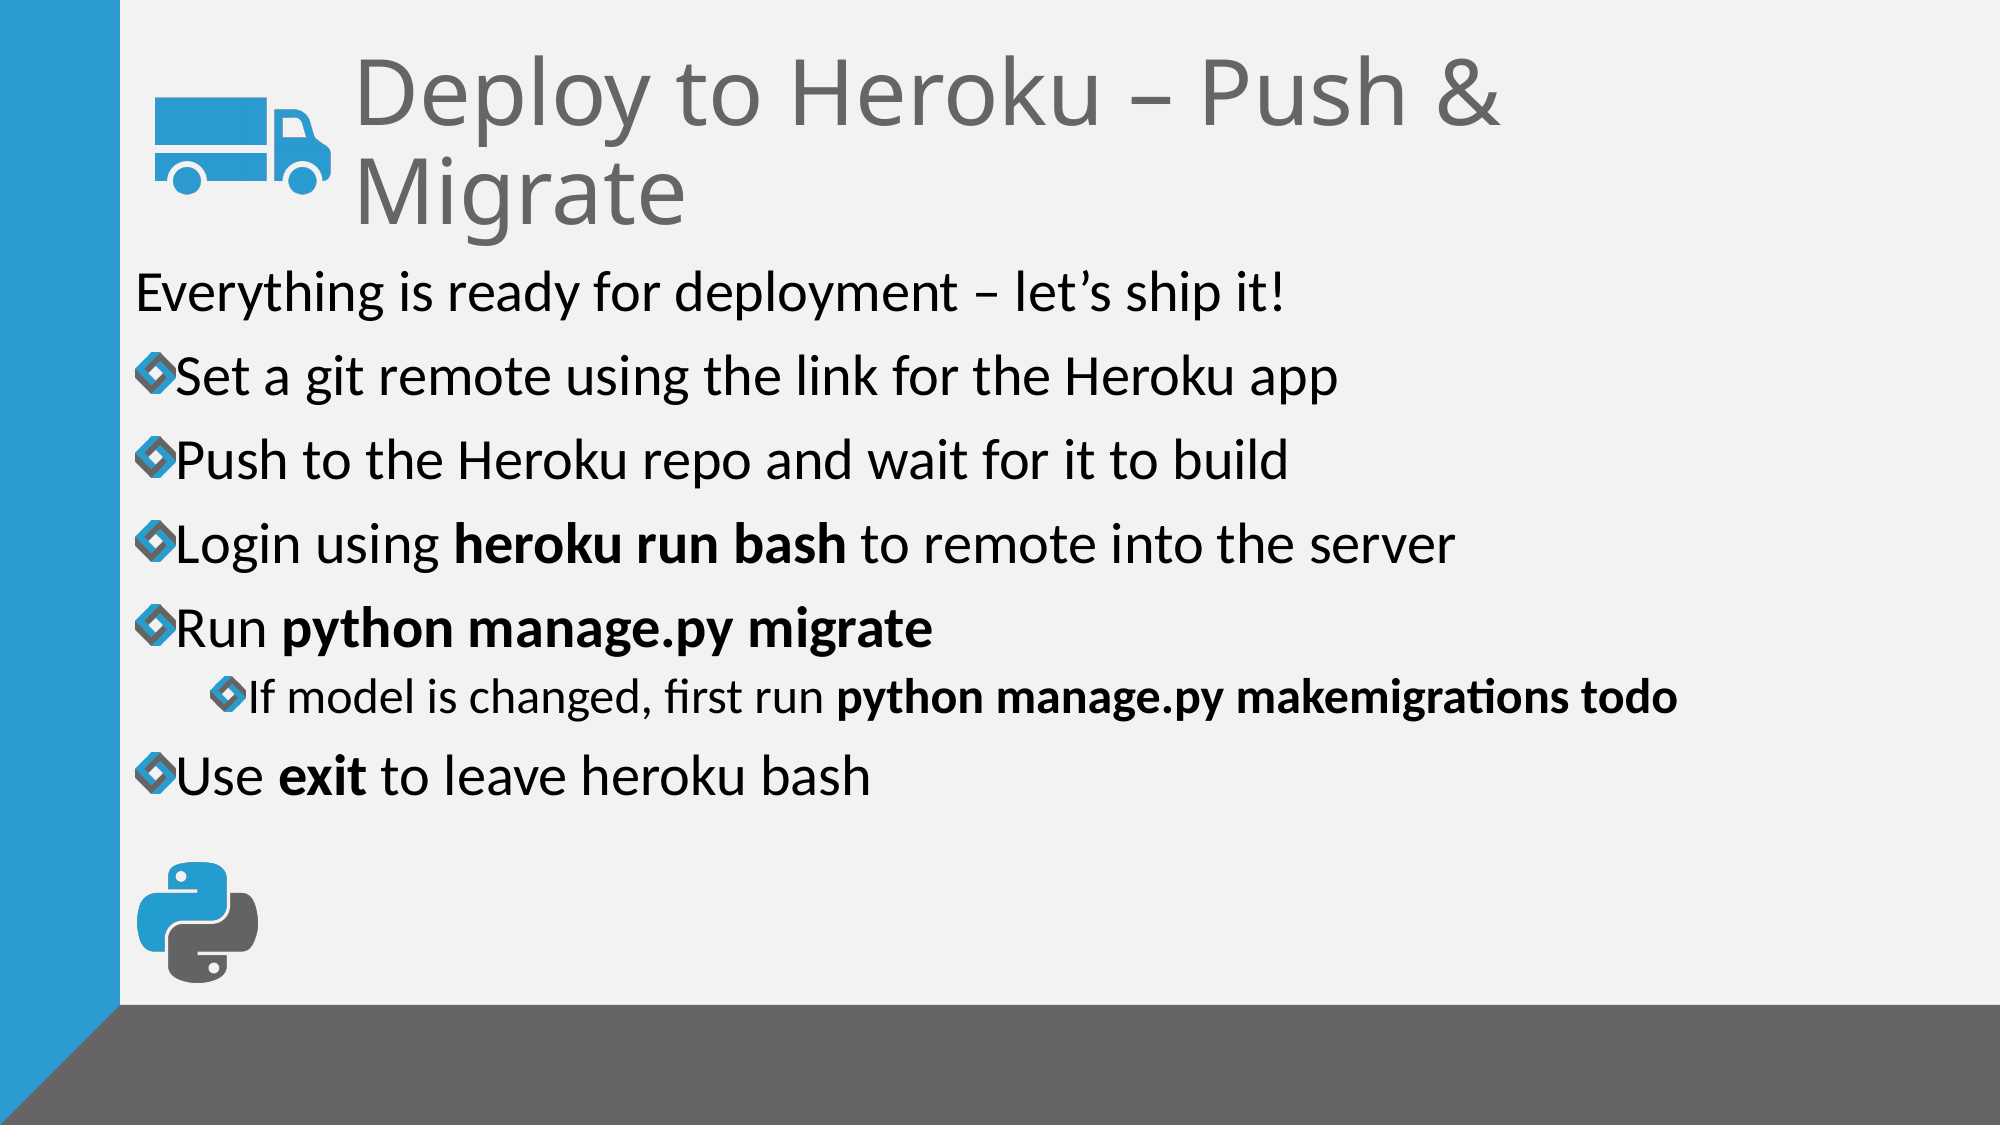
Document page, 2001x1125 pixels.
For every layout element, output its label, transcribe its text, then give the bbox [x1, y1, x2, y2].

picture [135, 352, 176, 394]
picture [135, 520, 176, 562]
picture [135, 604, 176, 646]
picture [210, 676, 246, 712]
picture [135, 752, 176, 794]
picture [147, 50, 338, 241]
list Everything is ready for deployment – let’s ship it! Set a git remote using the link for the Heroku app Push to the Heroku repo and wait for it to build Login using heroku run bash to remote into the server Run python manage.py migrate If model is changed, first run python manage.py makemigrations todo Use exit to leave heroku bash [120, 253, 1876, 1005]
title Deploy to Heroku – Push & Migrate [337, 36, 1876, 253]
picture [135, 436, 176, 478]
